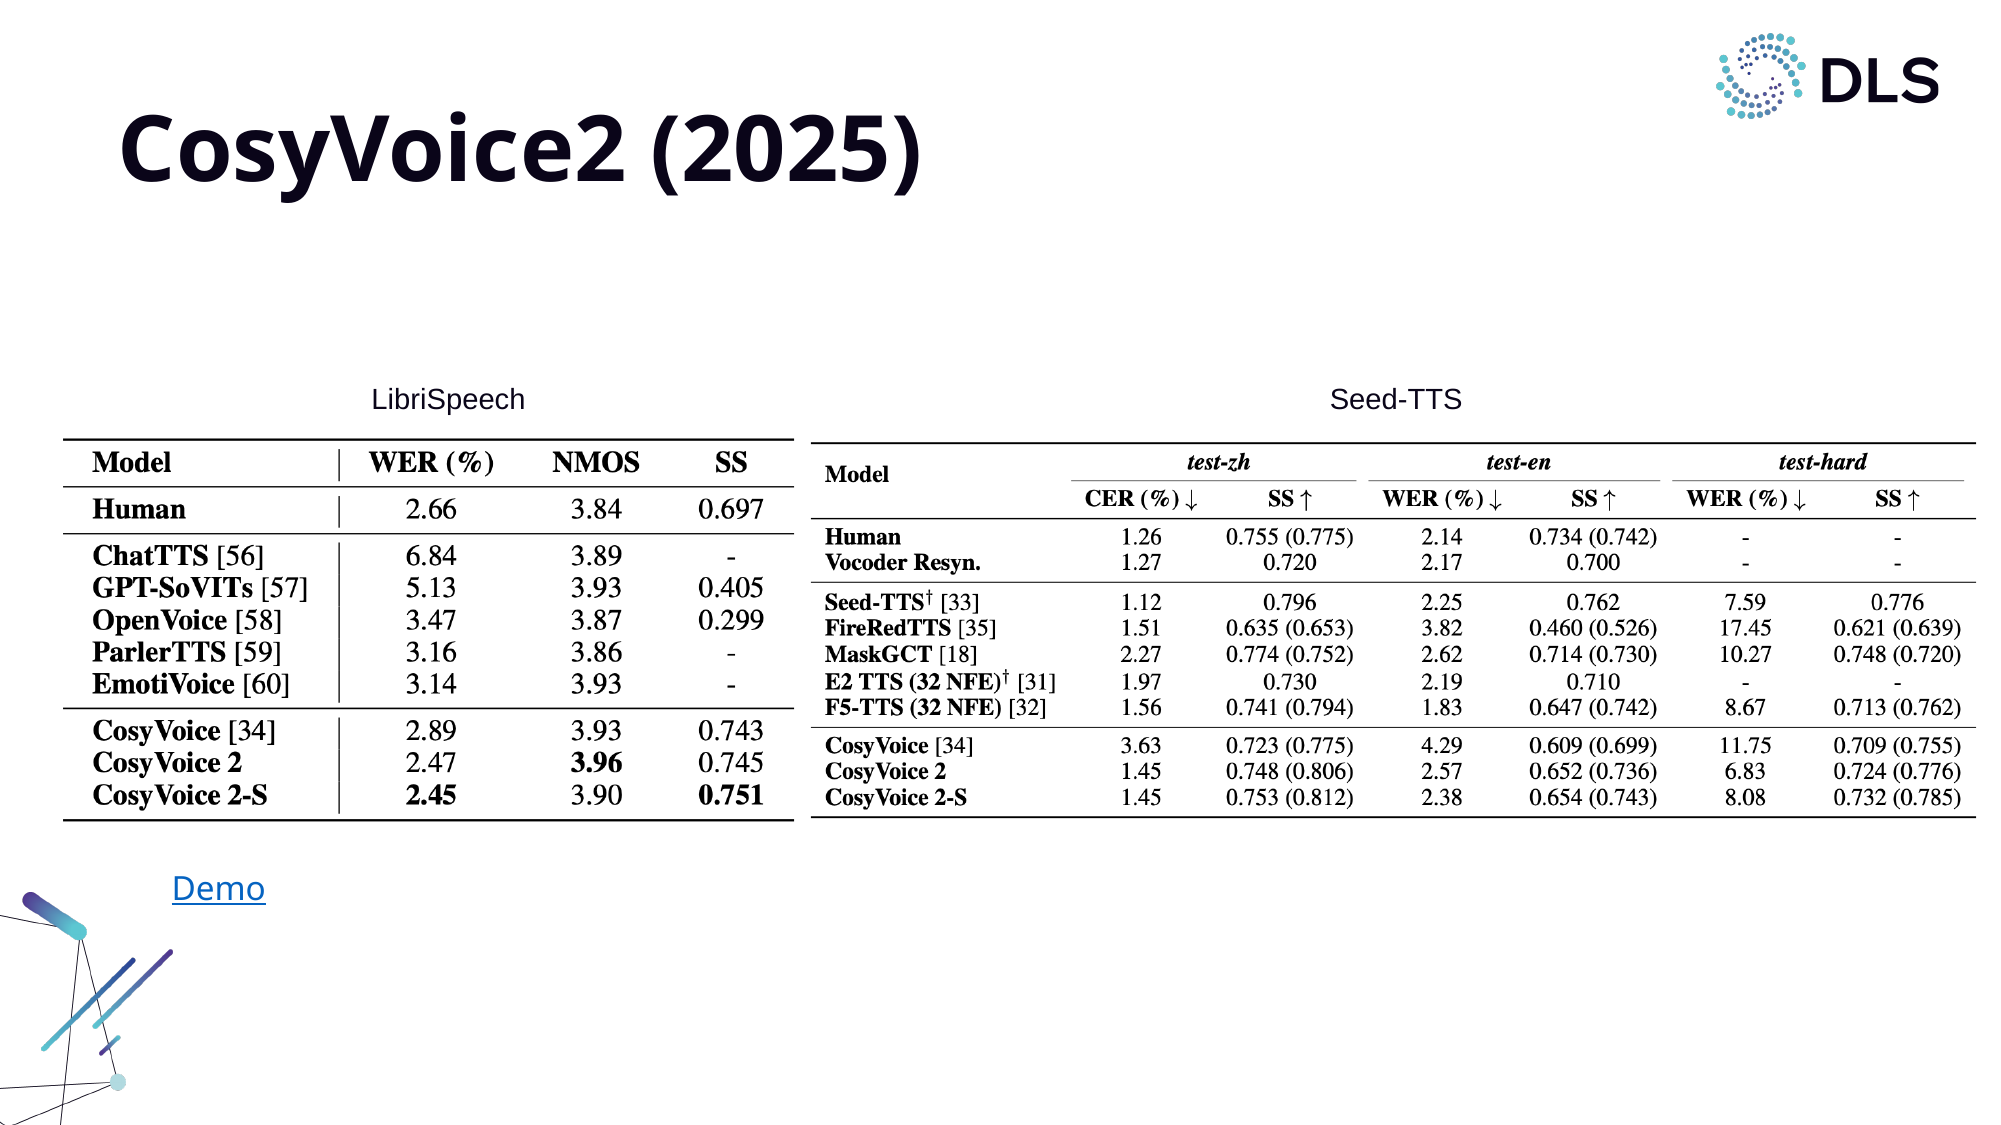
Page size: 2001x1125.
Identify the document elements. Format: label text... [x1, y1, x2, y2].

subtitle Demo [156, 860, 467, 928]
picture [1716, 33, 1939, 119]
picture [49, 422, 800, 825]
picture [805, 435, 1990, 829]
picture [0, 892, 173, 1125]
title CosyVoice2 (2025) [102, 42, 1787, 261]
list LibriSpeech [356, 355, 588, 421]
list Seed-TTS [1314, 355, 1547, 423]
